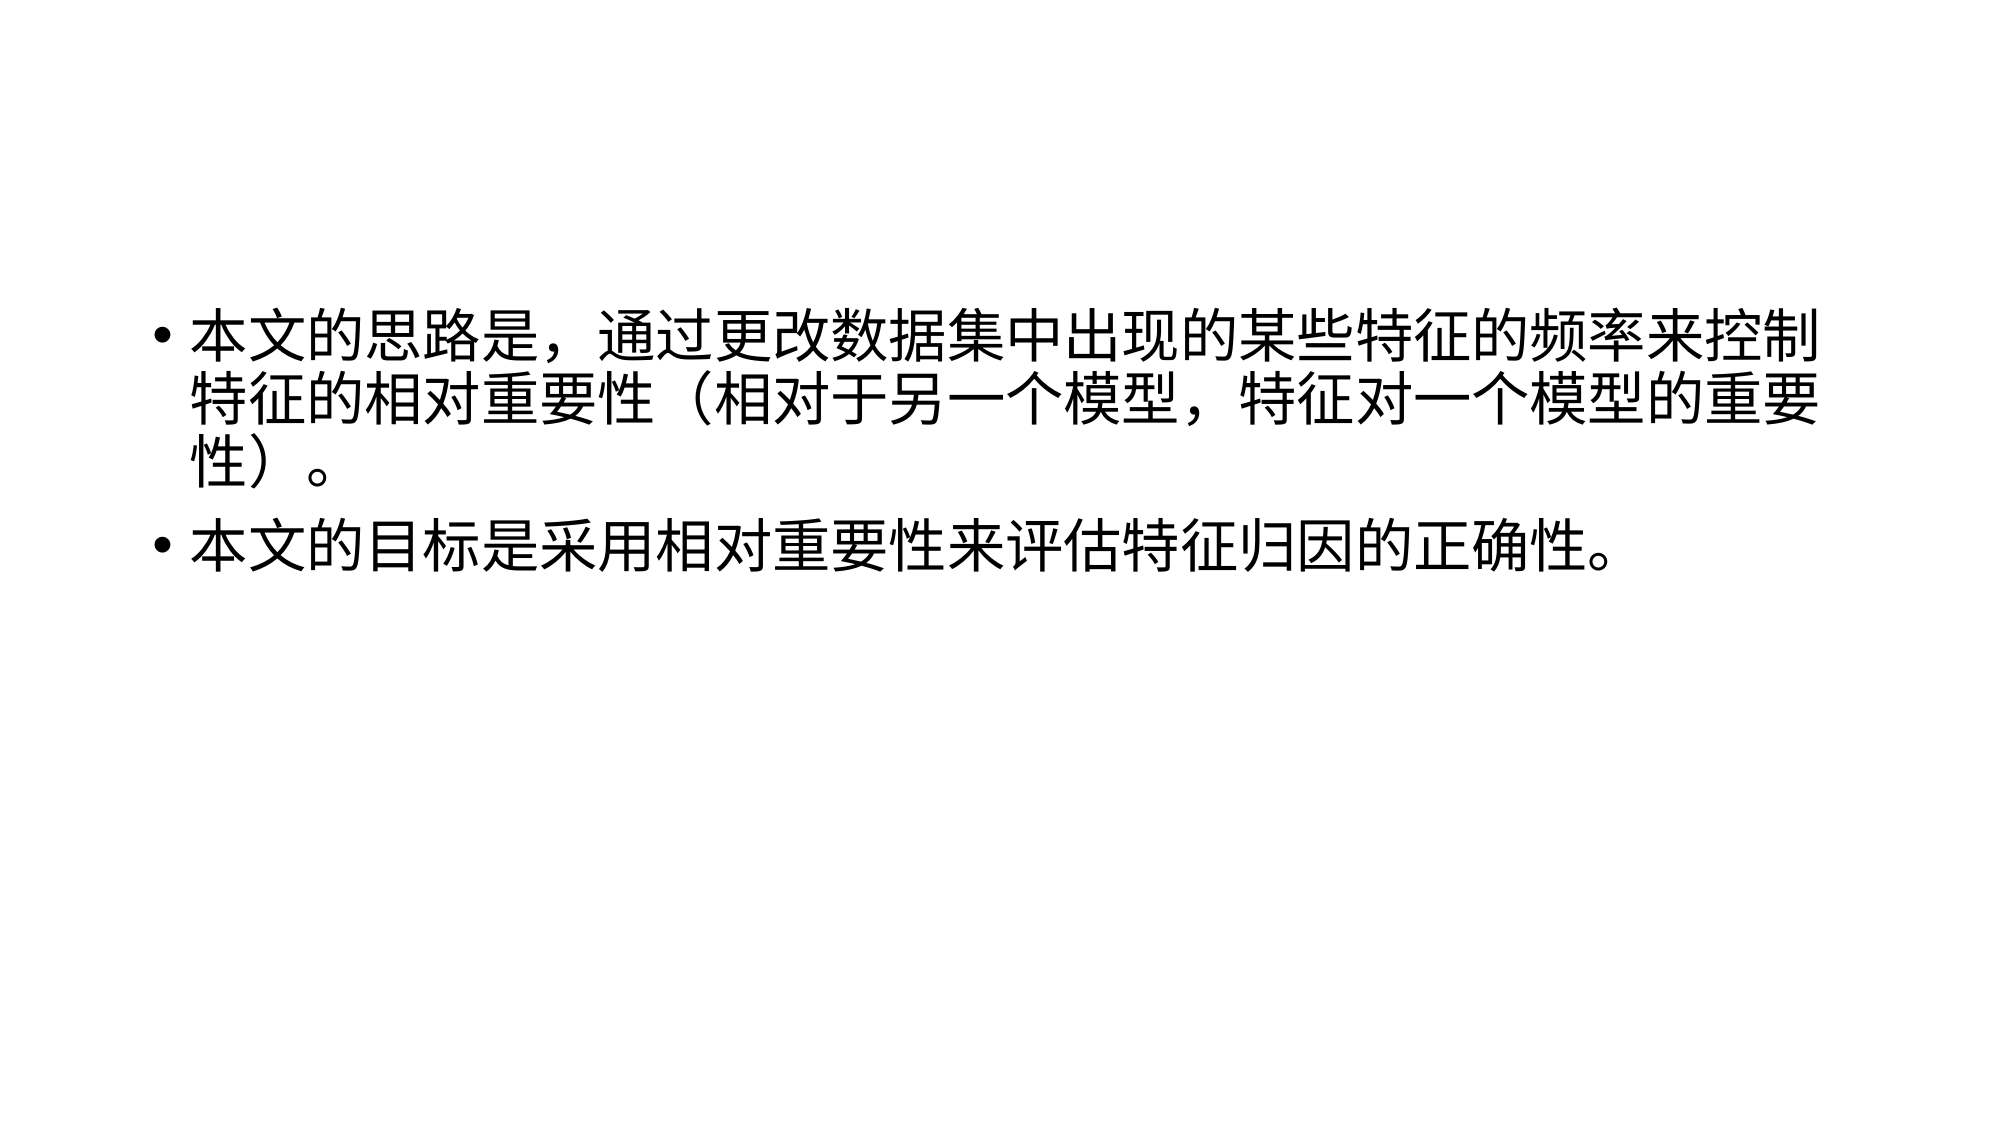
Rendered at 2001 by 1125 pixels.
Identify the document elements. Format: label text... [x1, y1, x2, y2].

list 本文的思路是，通过更改数据集中出现的某些特征的频率来控制特征的相对重要性（相对于另一个模型，特征对一个模型的重要性）。 本文的目标是采用相对重要性来评估特征归因的正确性。 [137, 299, 1863, 1014]
